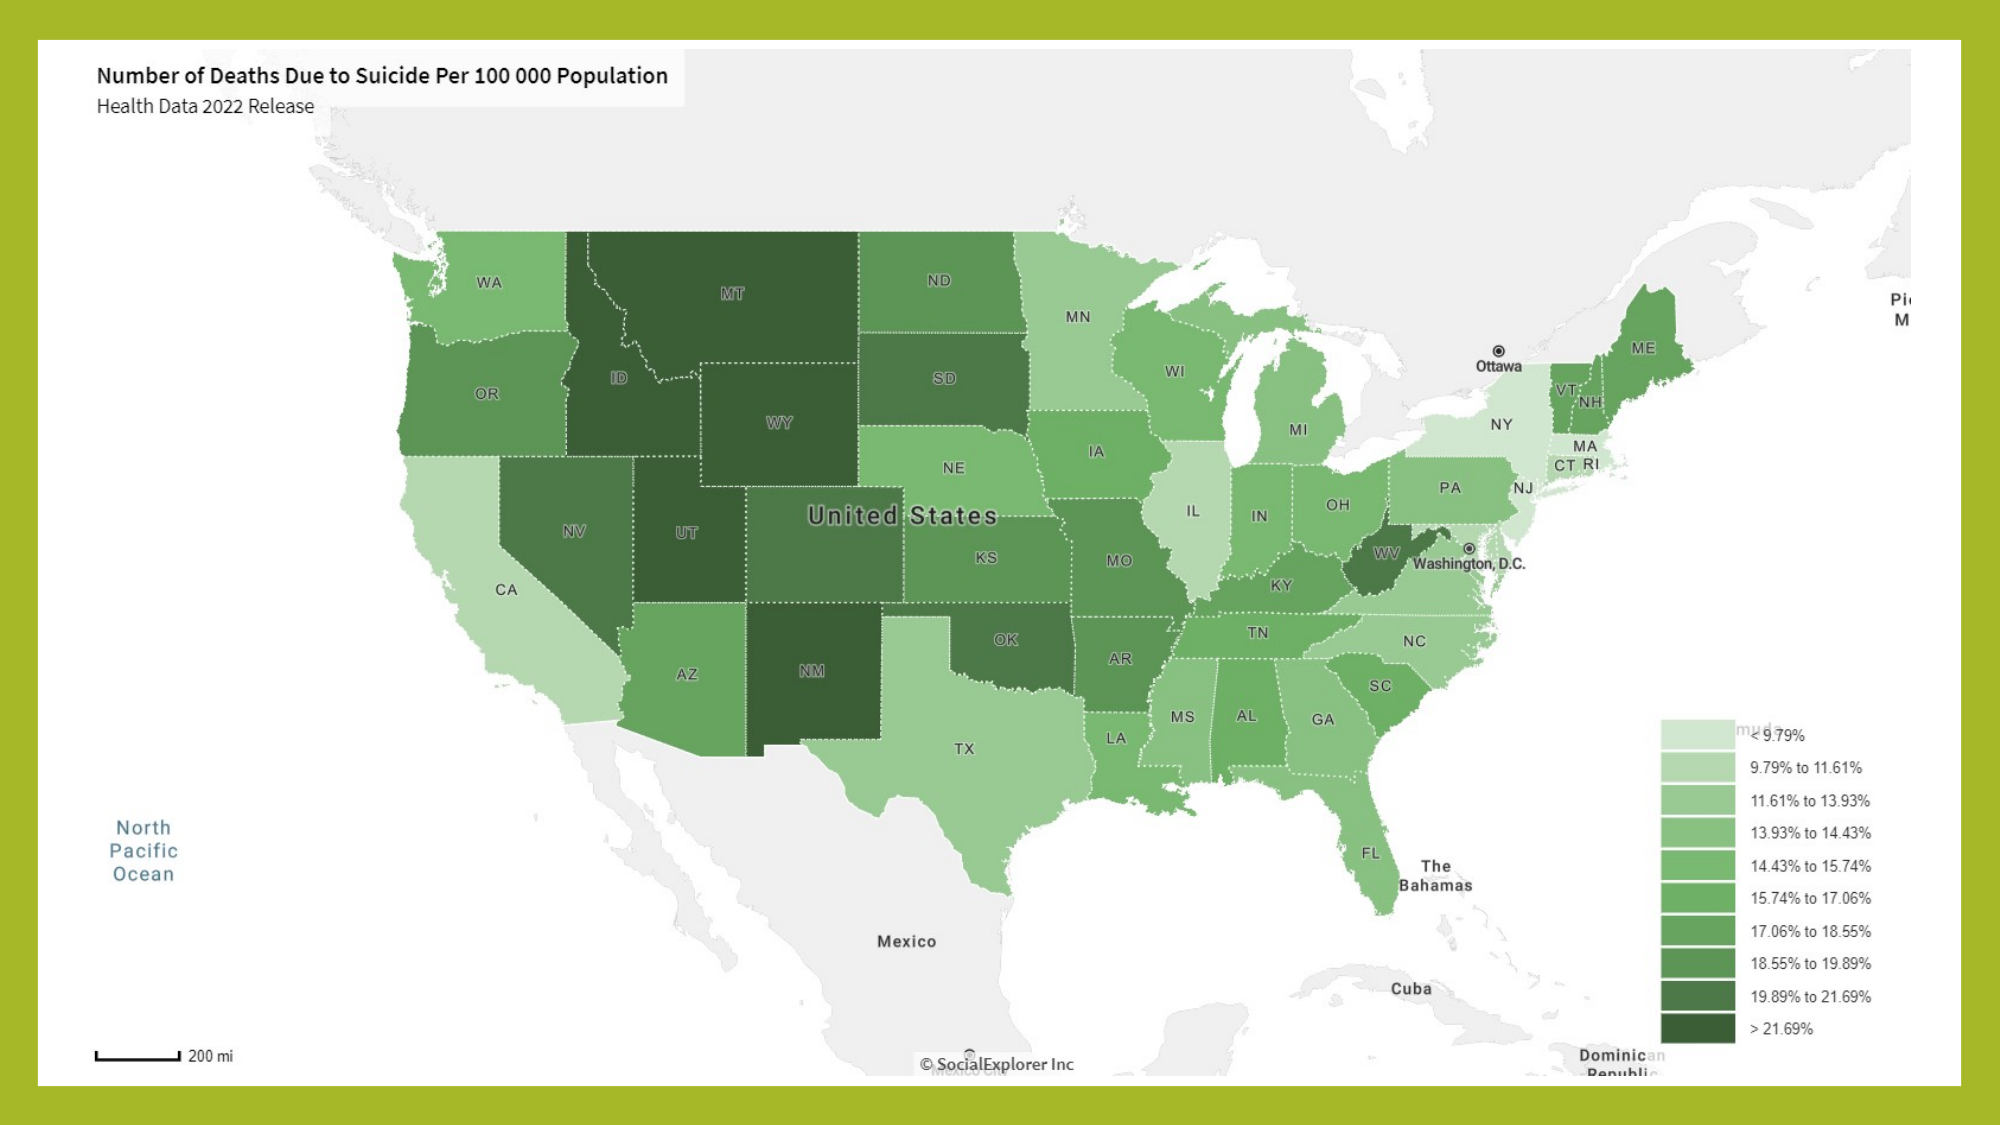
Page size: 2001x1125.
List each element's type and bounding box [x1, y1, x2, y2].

picture [89, 49, 1911, 1076]
